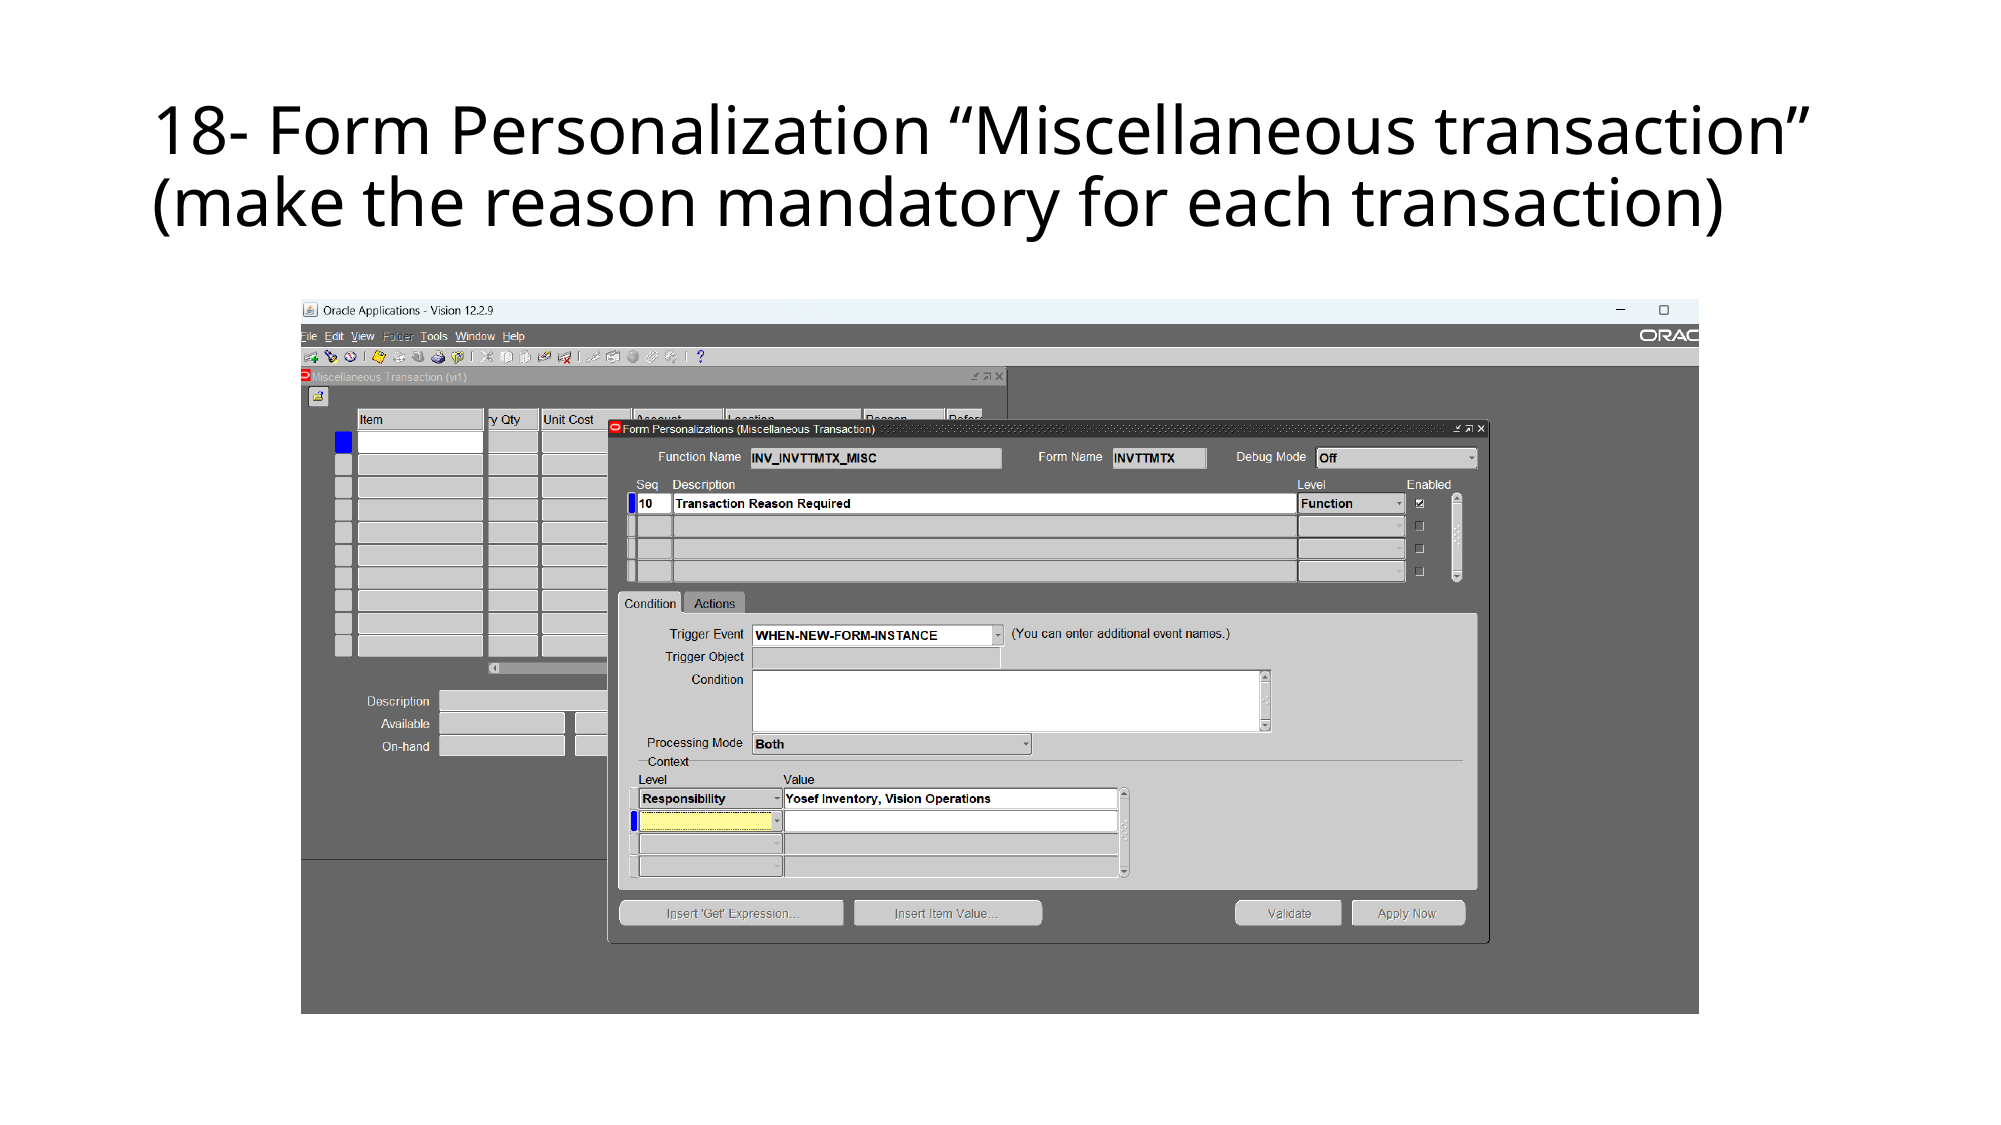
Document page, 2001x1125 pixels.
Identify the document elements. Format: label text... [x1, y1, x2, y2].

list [301, 299, 1699, 1014]
title 18- Form Personalization “Miscellaneous transaction” (make the reason mandatory for each transaction) [137, 59, 1863, 278]
